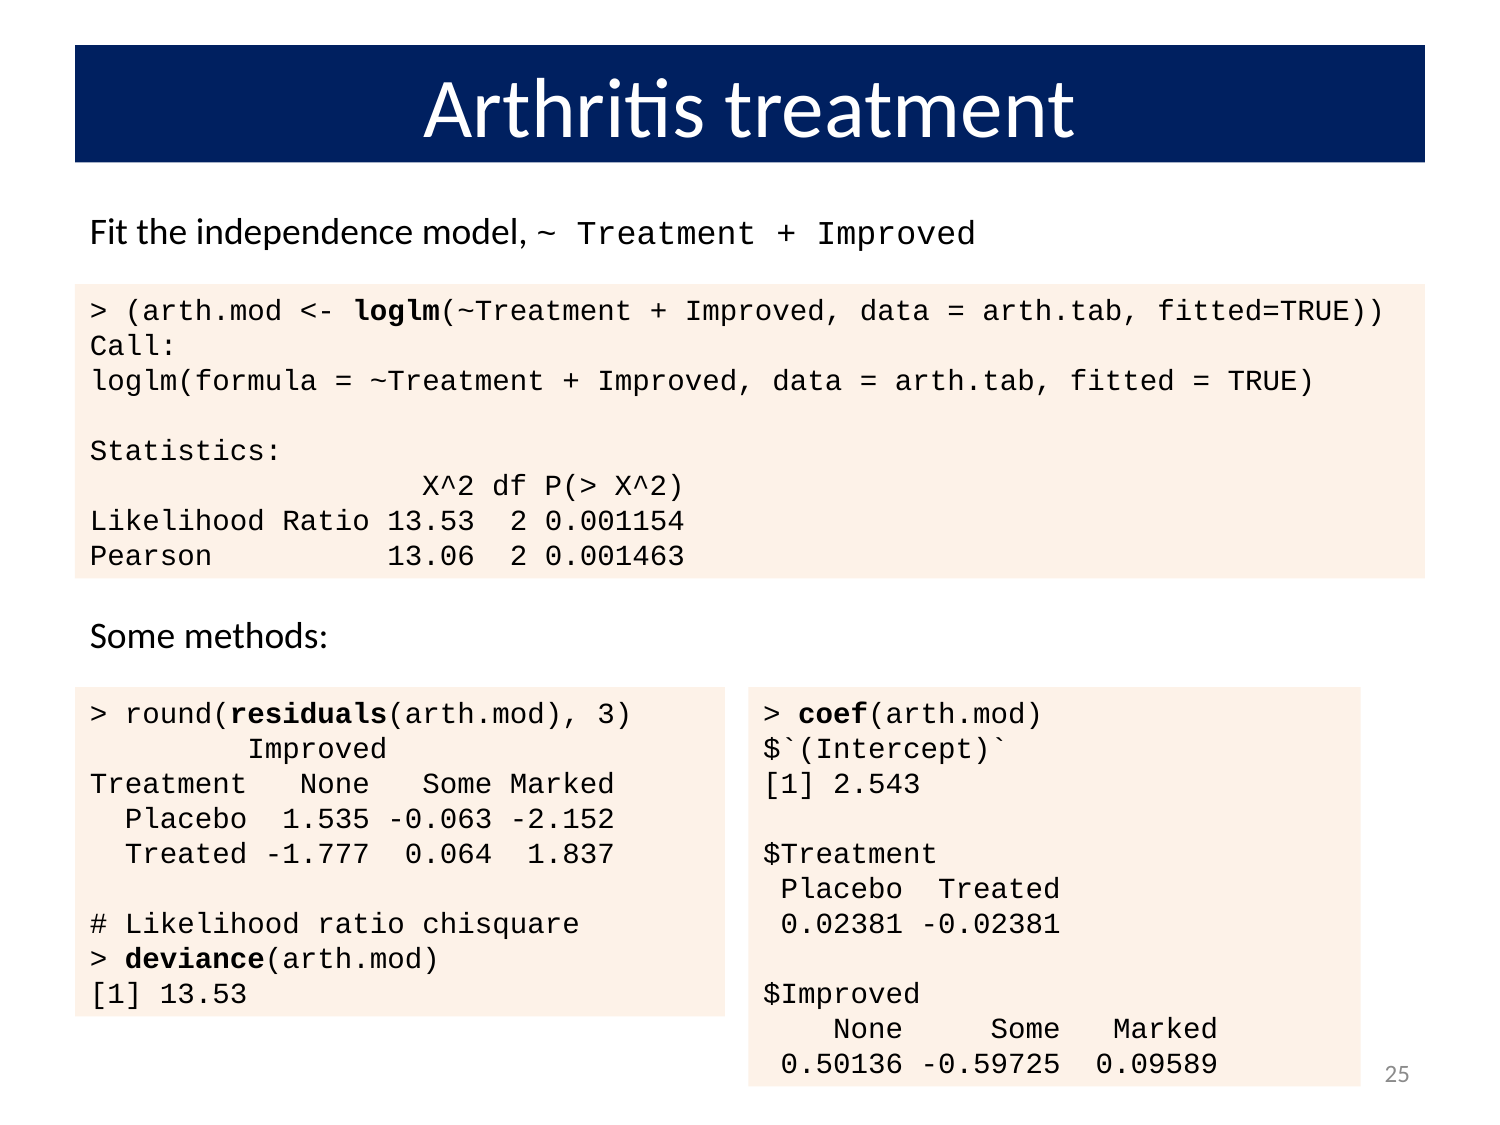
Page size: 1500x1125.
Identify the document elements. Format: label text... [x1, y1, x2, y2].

text_box > coef(arth.mod) $`(Intercept)` [1] 2.543 $Treatment Placebo Treated 0.02381 -0.02381 $Improved None Some Marked 0.50136 -0.59725 0.09589 [748, 687, 1361, 1087]
title Arthritis treatment [75, 45, 1425, 163]
text_box > (arth.mod <- loglm(~Treatment + Improved, data = arth.tab, fitted=TRUE)) Call: loglm(formula = ~Treatment + Improved, data = arth.tab, fitted = TRUE) Statistics: X^2 df P(> X^2) Likelihood Ratio 13.53 2 0.001154 Pearson 13.06 2 0.001463 [74, 284, 1425, 579]
text_box Fit the independence model, ~ Treatment + Improved [74, 199, 1425, 260]
text_box Some methods: [75, 604, 788, 664]
text_box > round(residuals(arth.mod), 3) Improved Treatment None Some Marked Placebo 1.535 -0.063 -2.152 Treated -1.777 0.064 1.837 # Likelihood ratio chisquare > deviance(arth.mod) [1] 13.53 [75, 687, 725, 1017]
slide_number 25 [1074, 1042, 1425, 1103]
